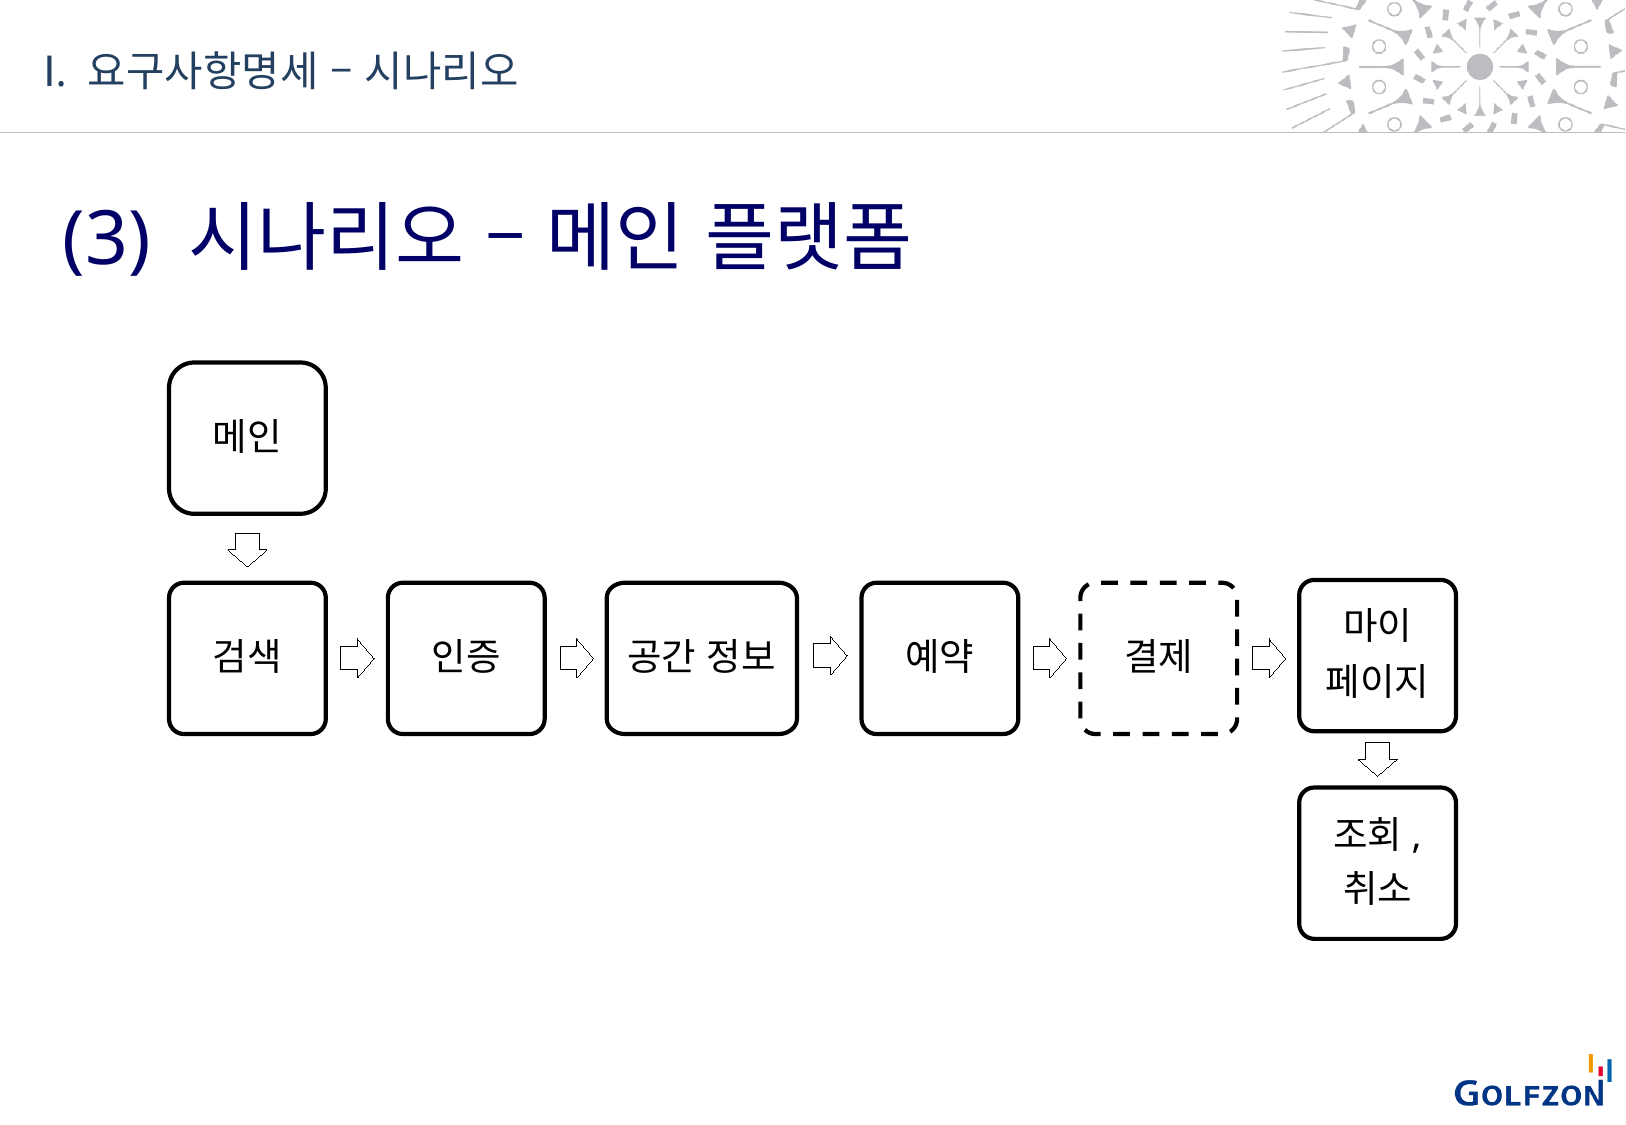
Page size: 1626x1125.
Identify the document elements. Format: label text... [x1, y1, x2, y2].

text_box (3) 시나리오 – 메인 플랫폼 [41, 187, 1254, 280]
picture [1281, 0, 1625, 132]
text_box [168, 362, 1457, 940]
text_box Ⅰ. 요구사항명세 – 시나리오 [41, 42, 863, 95]
picture [1454, 1054, 1612, 1106]
